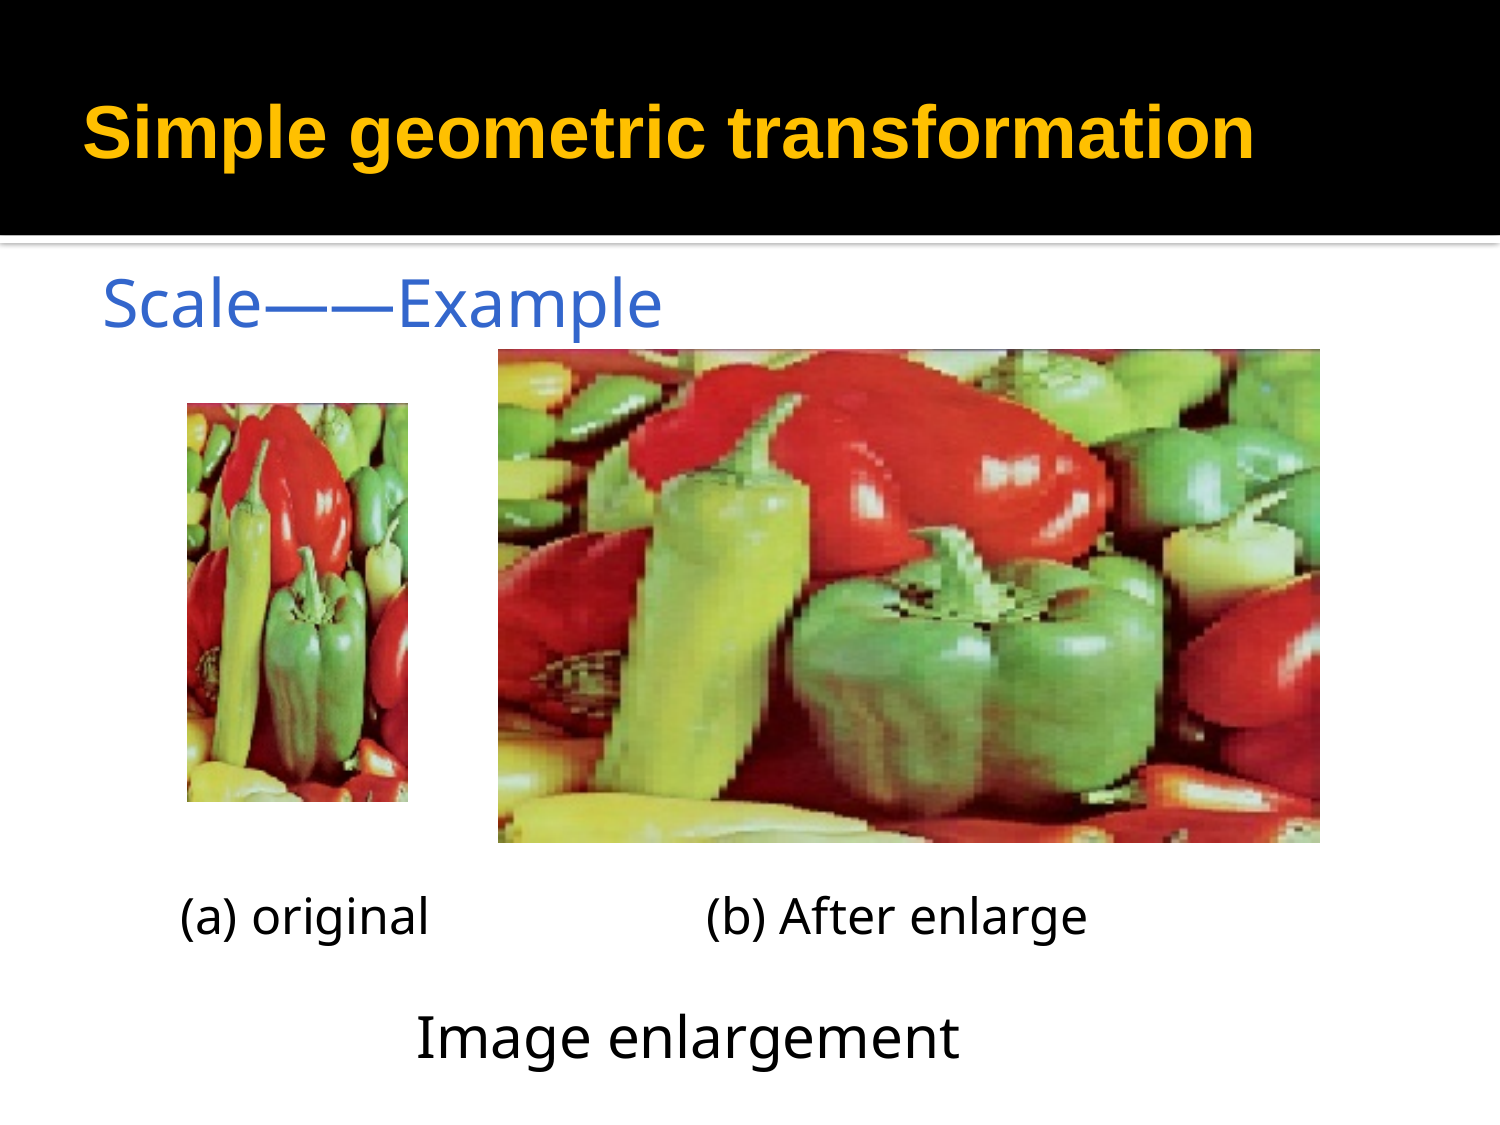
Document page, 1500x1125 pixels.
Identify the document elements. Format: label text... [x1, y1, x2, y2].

list Scale——Example [74, 261, 1446, 361]
title Simple geometric transformation [74, 24, 1426, 232]
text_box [111, 349, 1320, 1035]
